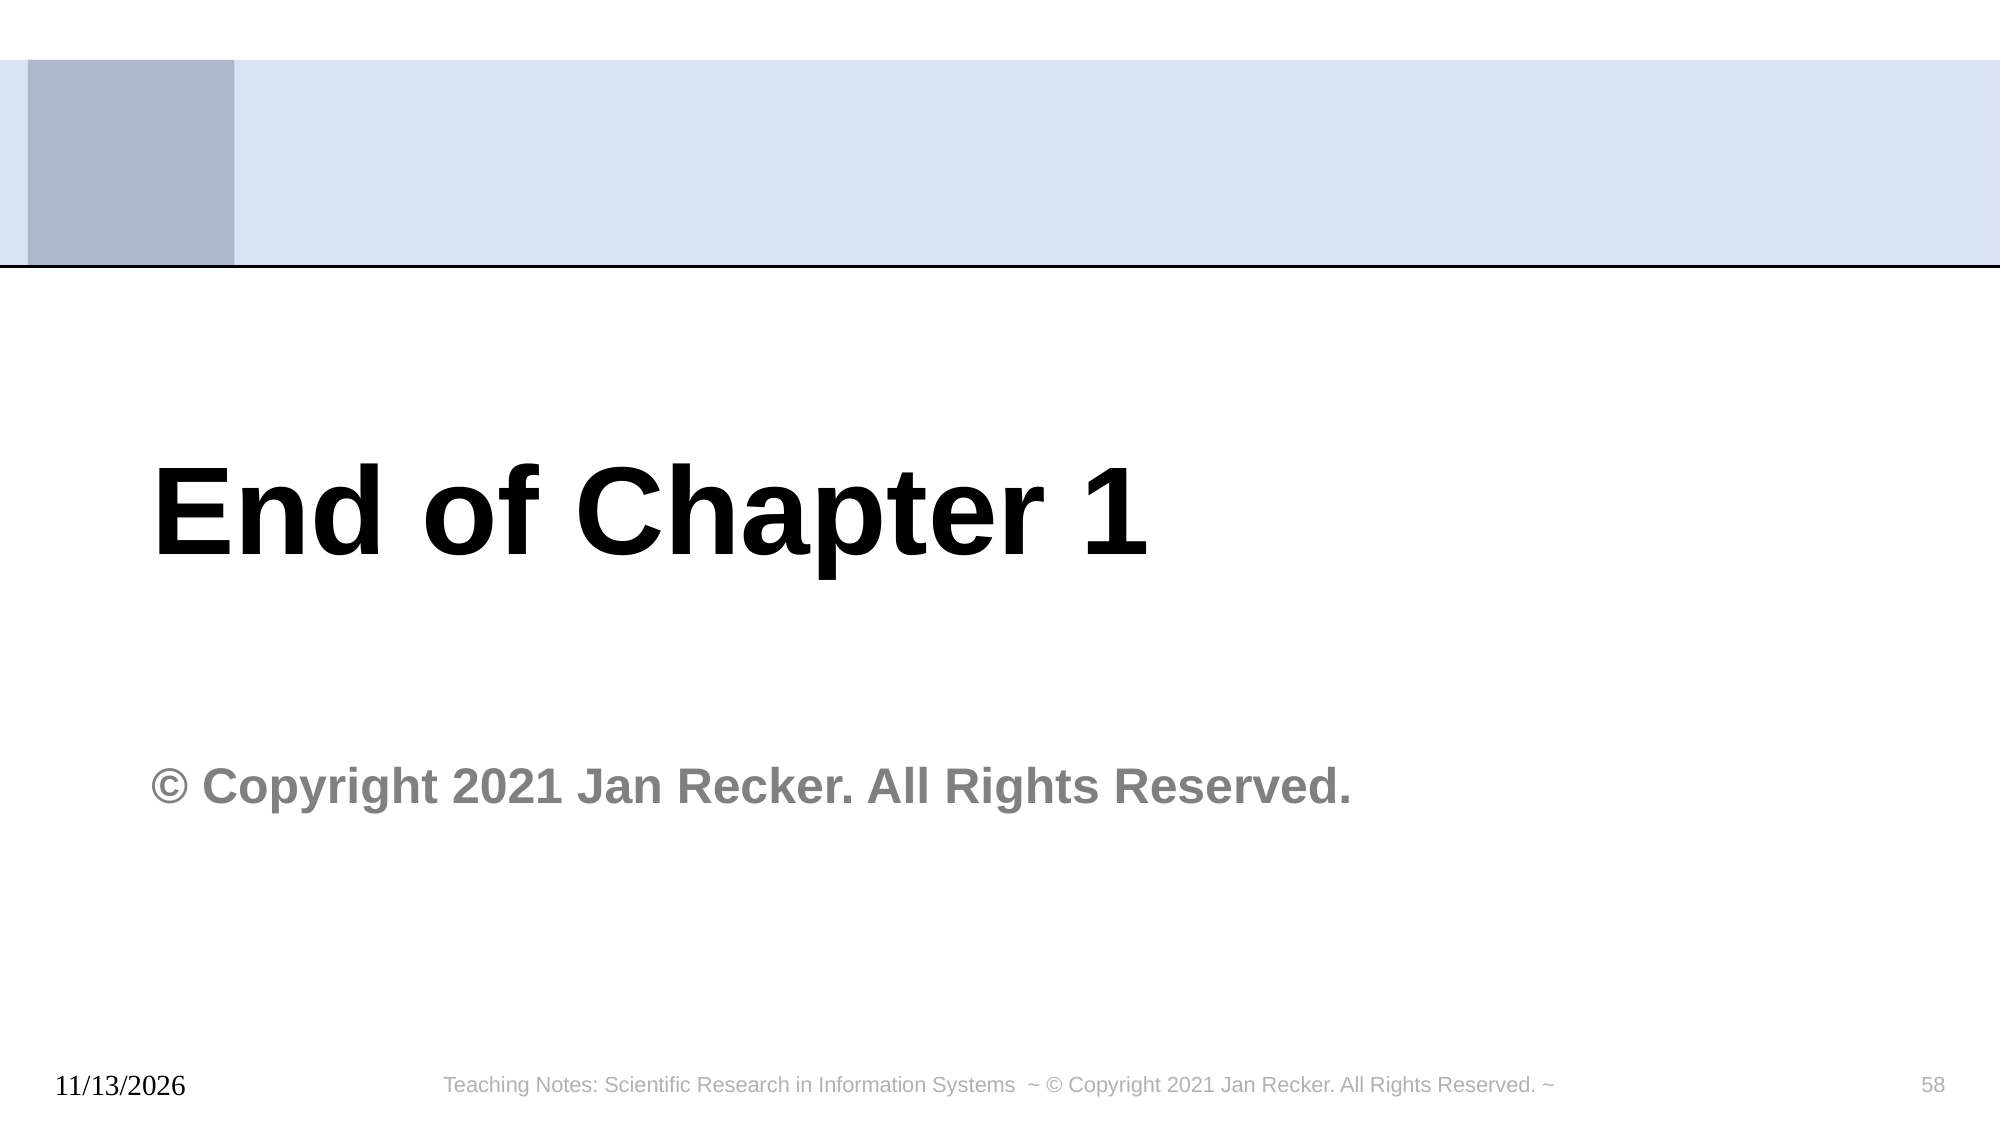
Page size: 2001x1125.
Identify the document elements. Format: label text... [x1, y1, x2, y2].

list © Copyright 2021 Jan Recker. All Rights Reserved. [136, 752, 1862, 999]
slide_number 58 [1694, 1065, 1961, 1103]
title End of Chapter 1 [136, 280, 1862, 749]
footer Teaching Notes: Scientific Research in Information Systems ~ © Copyright 2021 Jan Recker. All Rights Reserved. ~ [350, 1065, 1650, 1103]
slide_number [39, 1065, 306, 1103]
